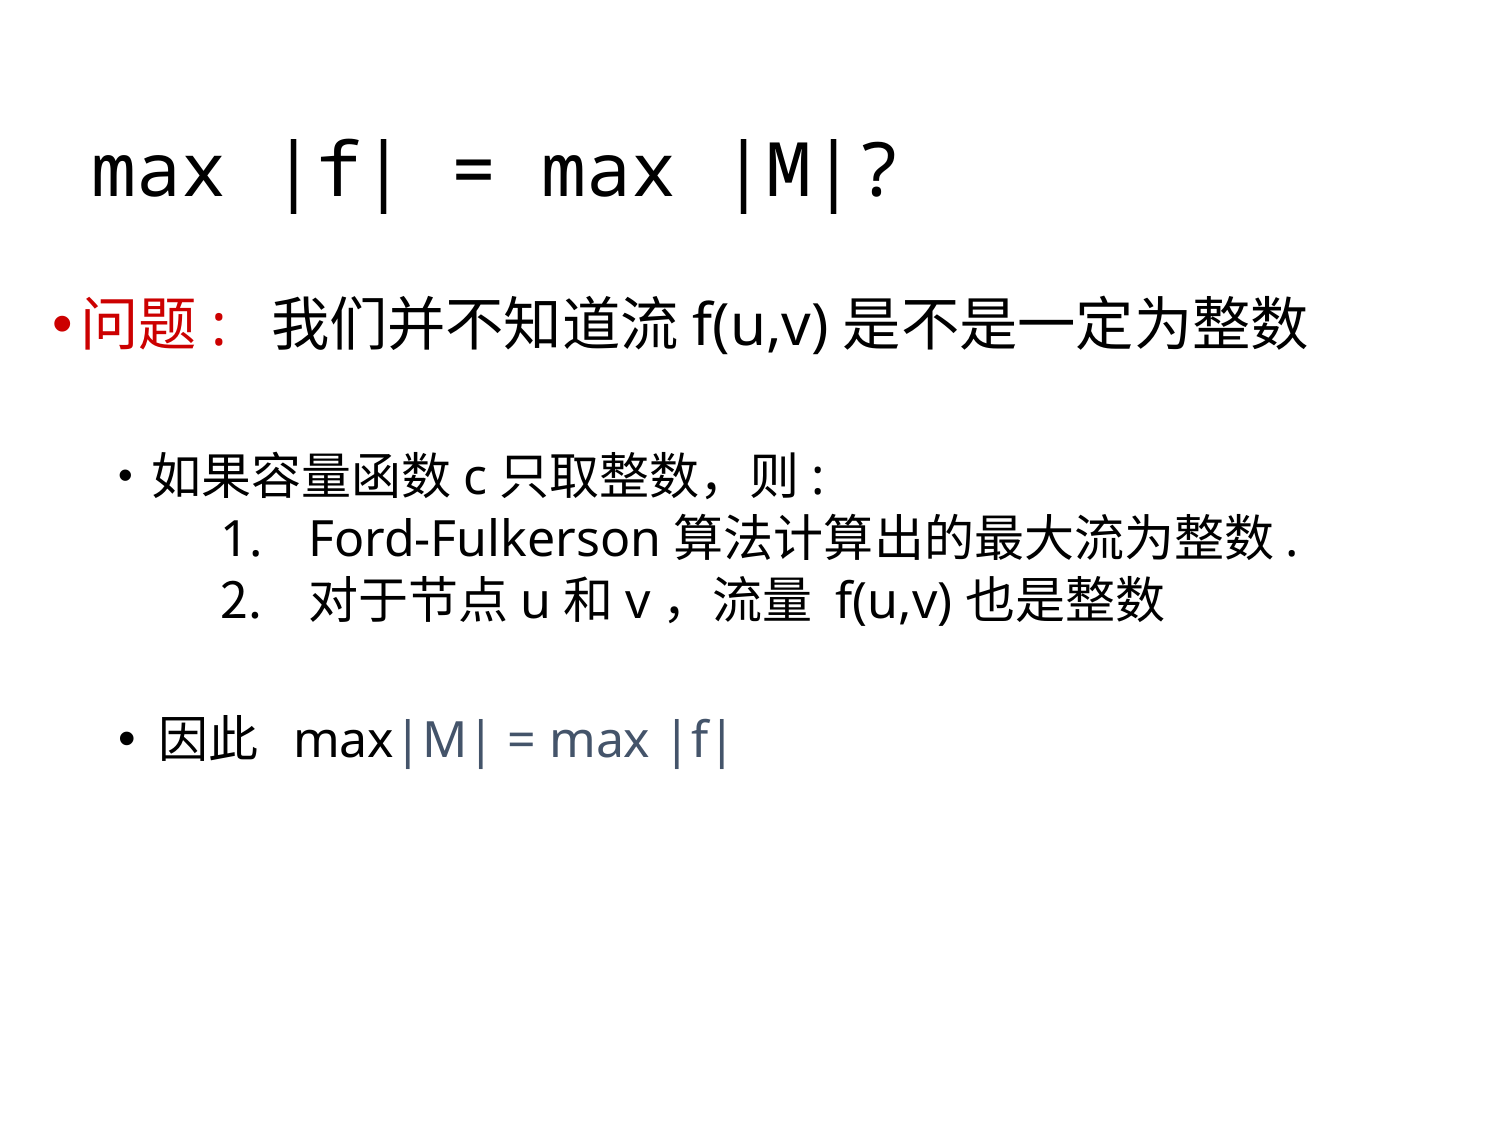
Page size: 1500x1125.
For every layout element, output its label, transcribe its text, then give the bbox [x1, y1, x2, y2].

title max |f| = max |M|? [76, 78, 1500, 266]
text_box 如果容量函数c只取整数，则: Ford-Fulkerson算法计算出的最大流为整数. 对于节点u和v，流量 f(u,v)也是整数 因此 max|M| = max |f| [103, 443, 1397, 985]
list 问题: 我们并不知道流f(u,v)是不是一定为整数 [37, 287, 1475, 963]
